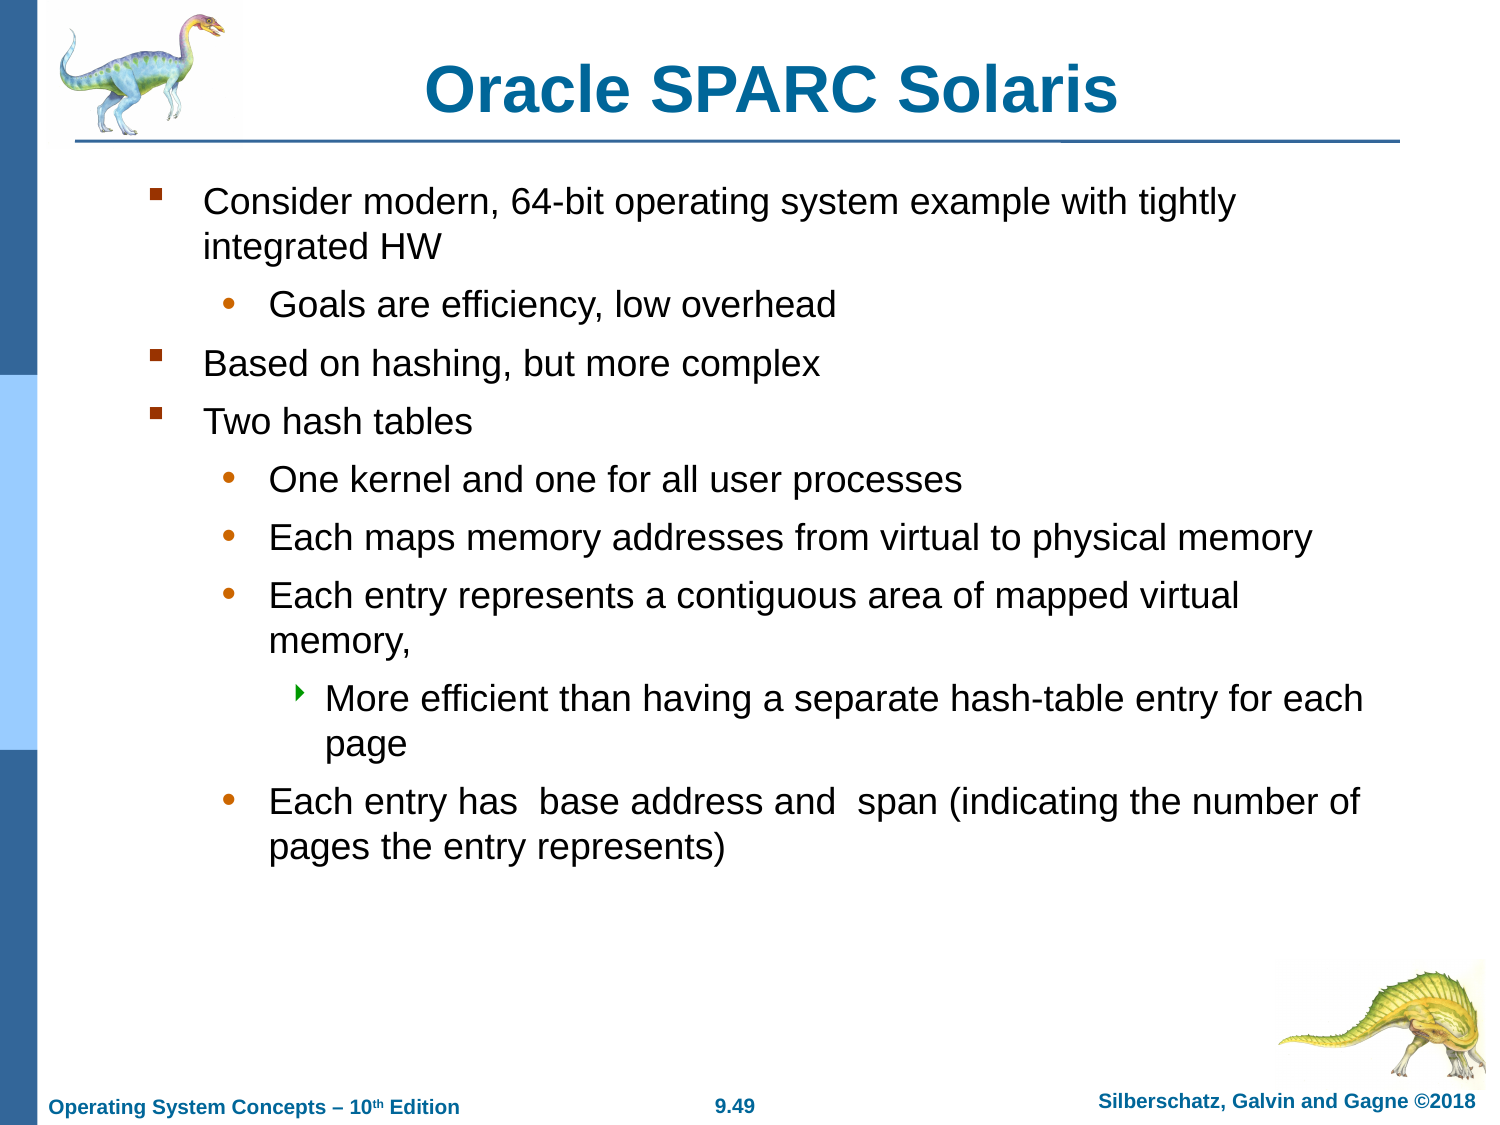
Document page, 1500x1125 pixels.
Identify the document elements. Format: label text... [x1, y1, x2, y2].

list Consider modern, 64-bit operating system example with tightly integrated HW Goals are efficiency, low overhead Based on hashing, but more complex Two hash tables One kernel and one for all user processes Each maps memory addresses from virtual to physical memory Each entry represents a contiguous area of mapped virtual memory, More efficient than having a separate hash-table entry for each page Each entry has base address and span (indicating the number of pages the entry represents) [131, 169, 1392, 1001]
picture [1275, 959, 1486, 1090]
title Oracle SPARC Solaris [119, 38, 1425, 134]
picture [46, 0, 243, 149]
